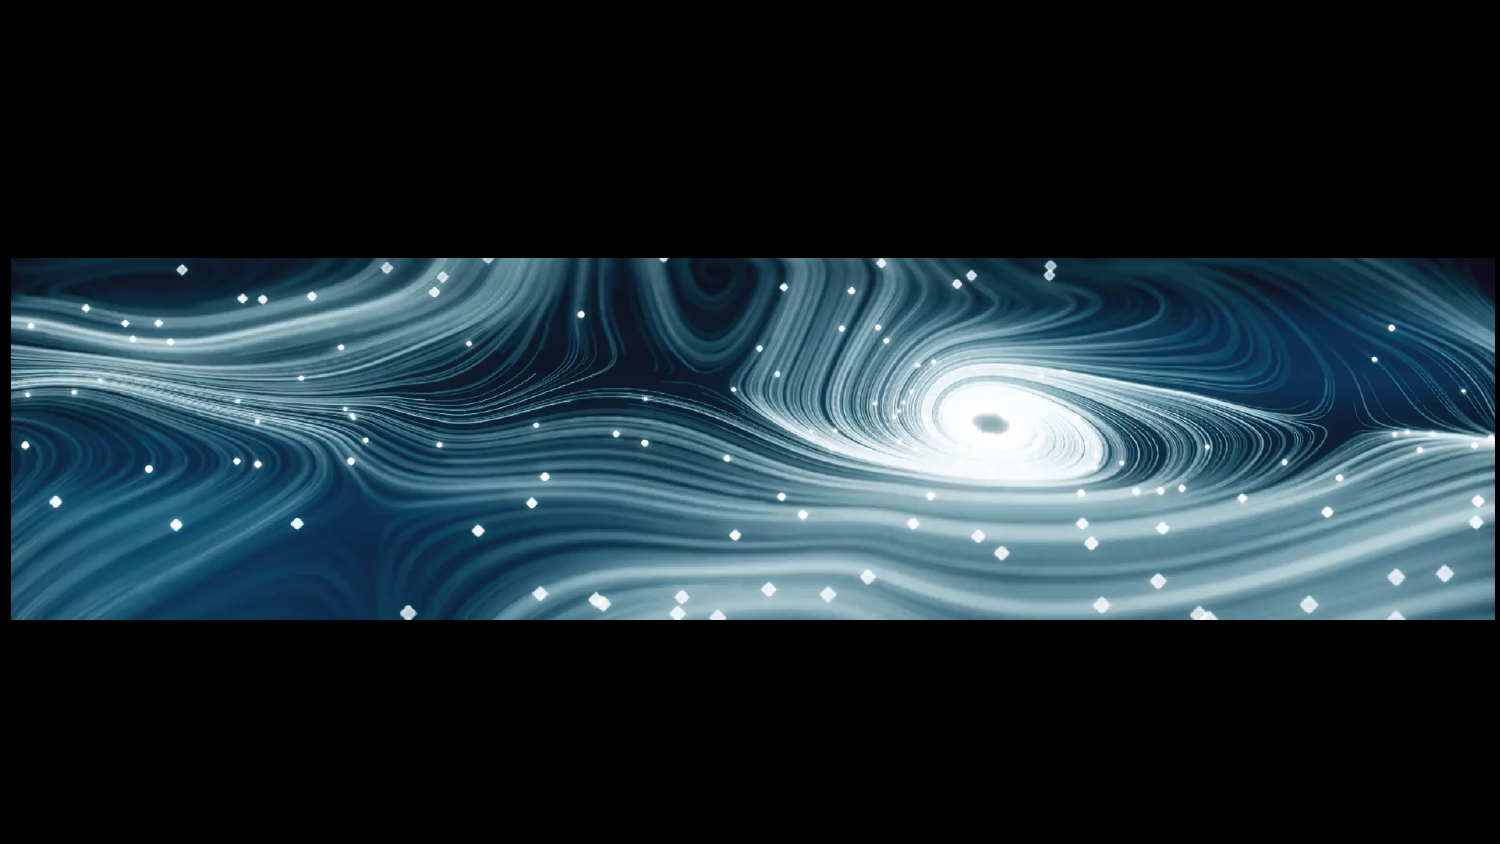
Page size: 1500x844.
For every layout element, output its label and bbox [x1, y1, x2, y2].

text_box [10, 257, 1496, 621]
